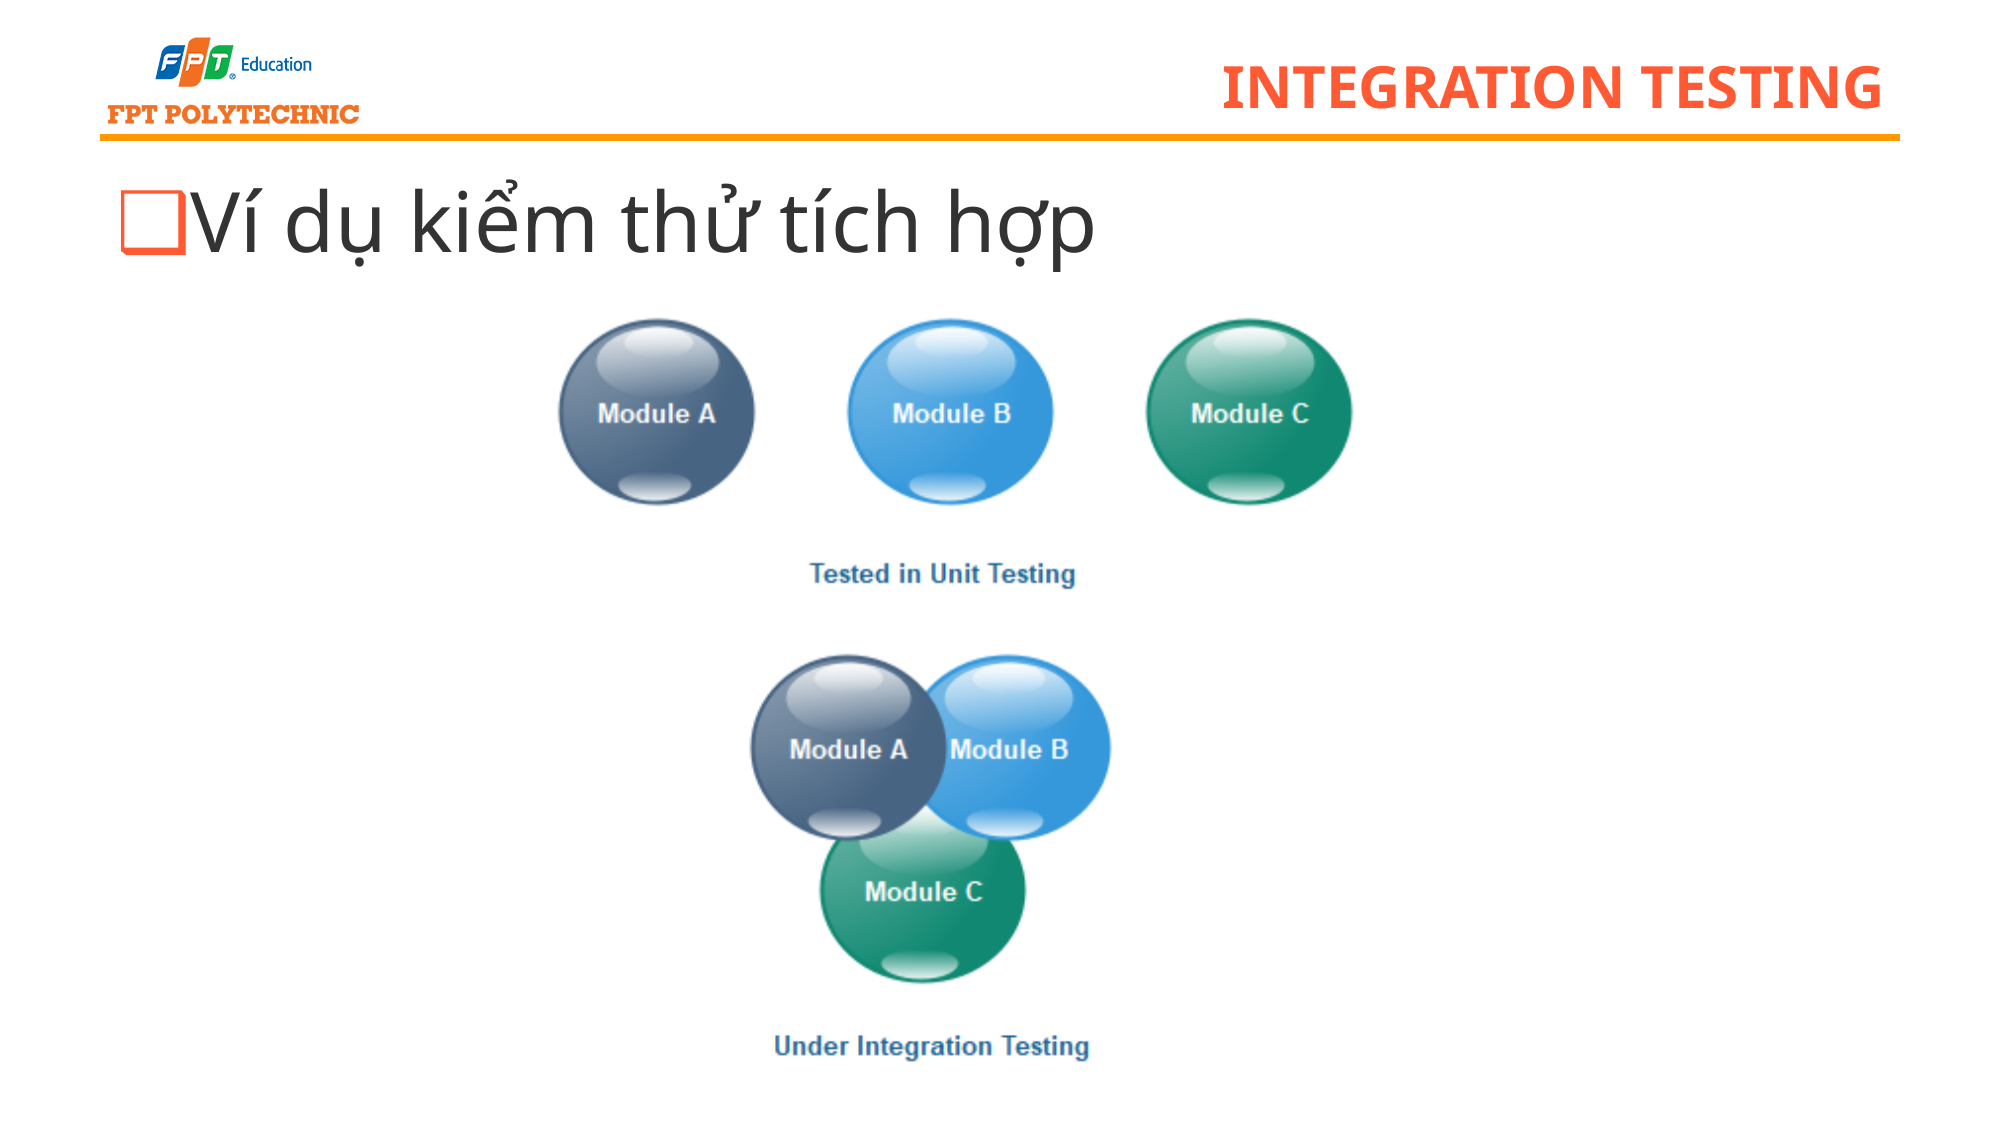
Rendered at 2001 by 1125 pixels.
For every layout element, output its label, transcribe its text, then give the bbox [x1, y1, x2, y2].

picture [500, 284, 1395, 1110]
text_box Ví dụ kiểm thử tích hợp [101, 153, 1900, 284]
picture [99, 25, 367, 134]
picture [99, 135, 367, 143]
title integration testing [366, 45, 1900, 125]
